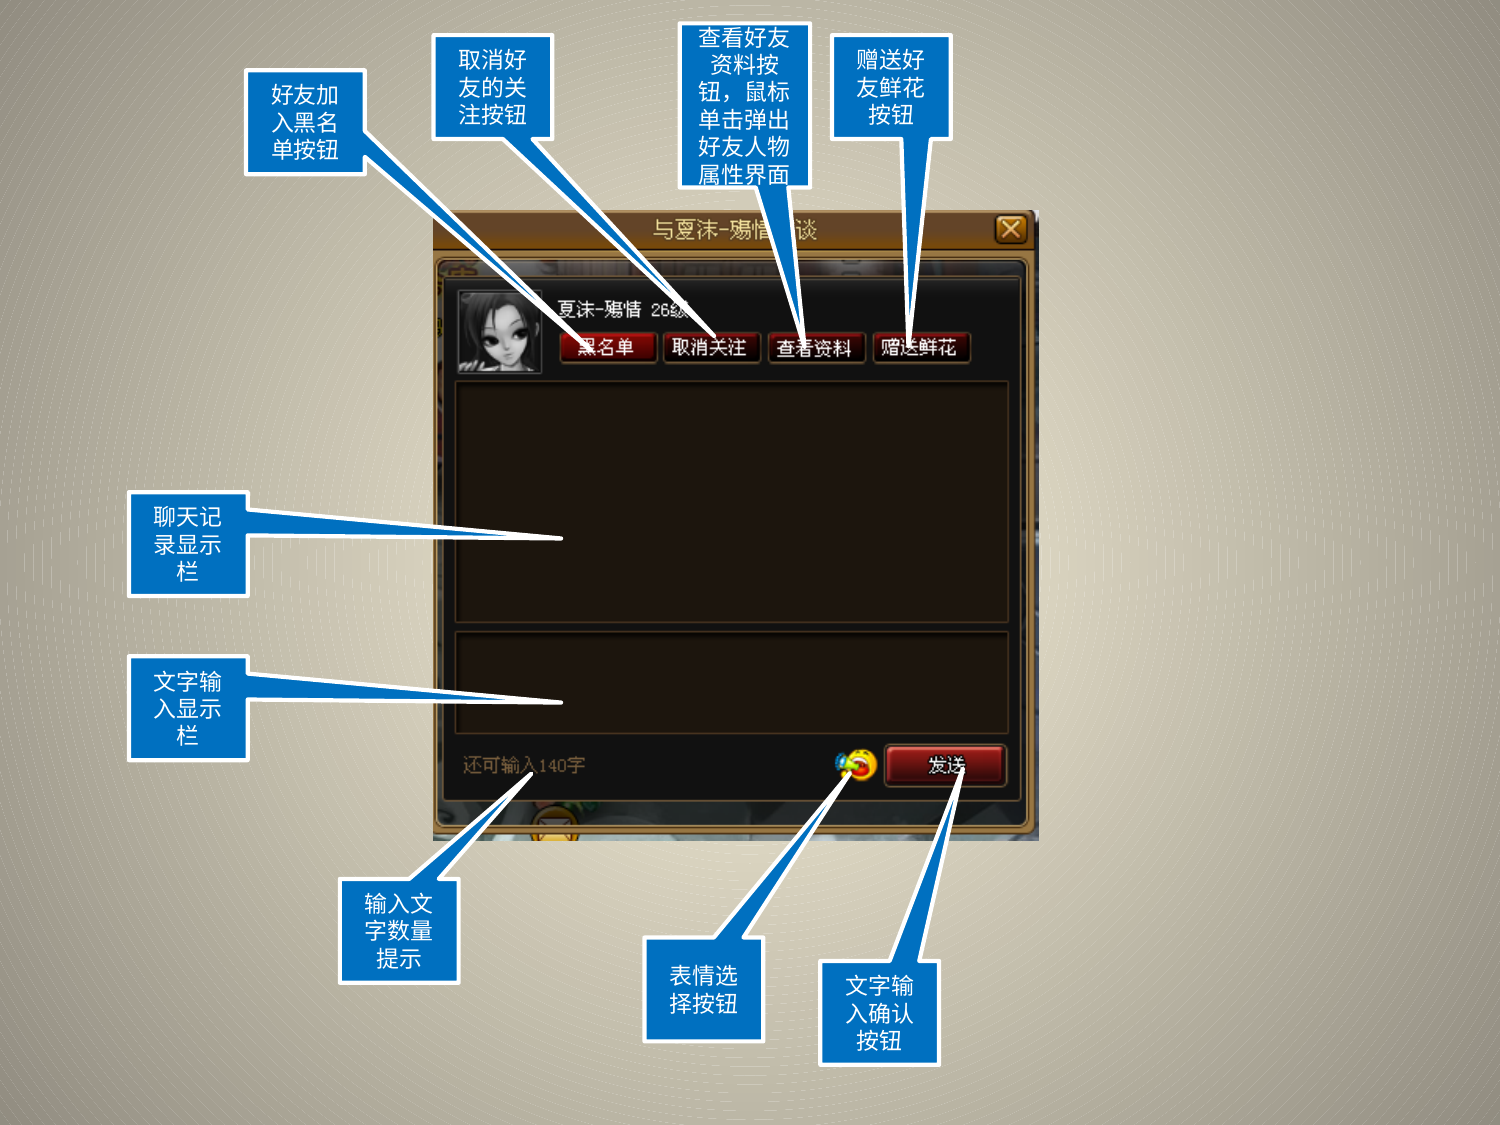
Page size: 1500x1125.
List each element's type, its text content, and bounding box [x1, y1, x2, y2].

text_box 表情选择按钮 [642, 850, 803, 1044]
text_box 查看好友资料按钮，鼠标单击弹出好友人物属性界面 [677, 21, 813, 209]
text_box 聊天记录显示栏 [126, 490, 428, 599]
picture [433, 210, 1039, 841]
text_box 文字输入确认按钮 [818, 850, 947, 1067]
text_box 取消好友的关注按钮 [431, 33, 600, 209]
text_box 好友加入黑名单按钮 [243, 68, 449, 215]
text_box 文字输入显示栏 [126, 654, 428, 763]
text_box 赠送好友鲜花按钮 [829, 33, 953, 209]
text_box 输入文字数量提示 [337, 850, 468, 985]
